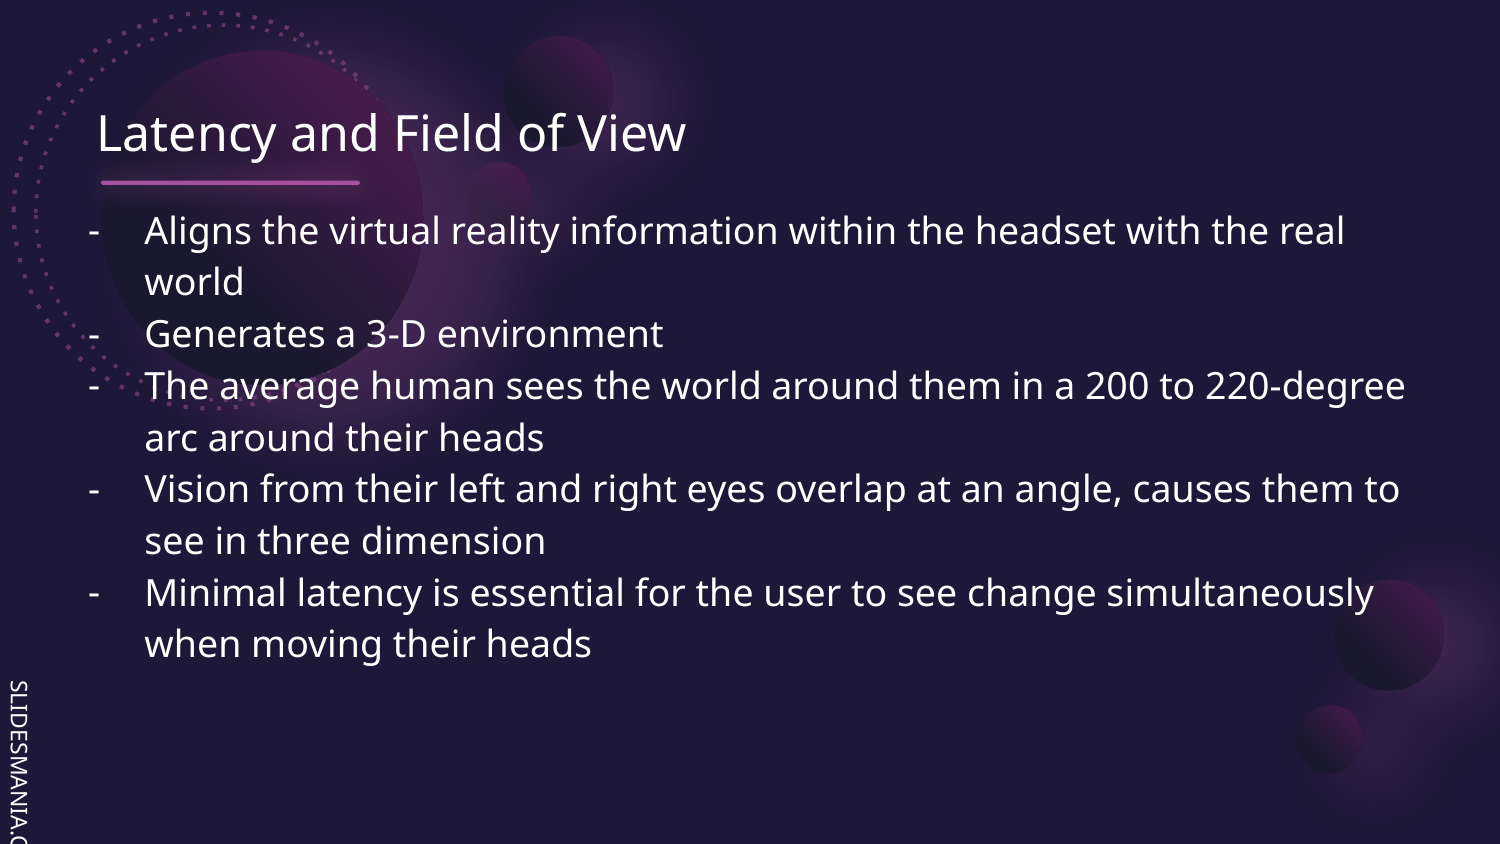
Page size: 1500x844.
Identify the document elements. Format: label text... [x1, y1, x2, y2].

list Aligns the virtual reality information within the headset with the real world Generates a 3-D environment The average human sees the world around them in a 200 to 220-degree arc around their heads Vision from their left and right eyes overlap at an angle, causes them to see in three dimension Minimal latency is essential for the user to see change simultaneously when moving their heads [54, 184, 1434, 749]
title Latency and Field of View [81, 86, 1249, 181]
text_box [101, 180, 360, 185]
